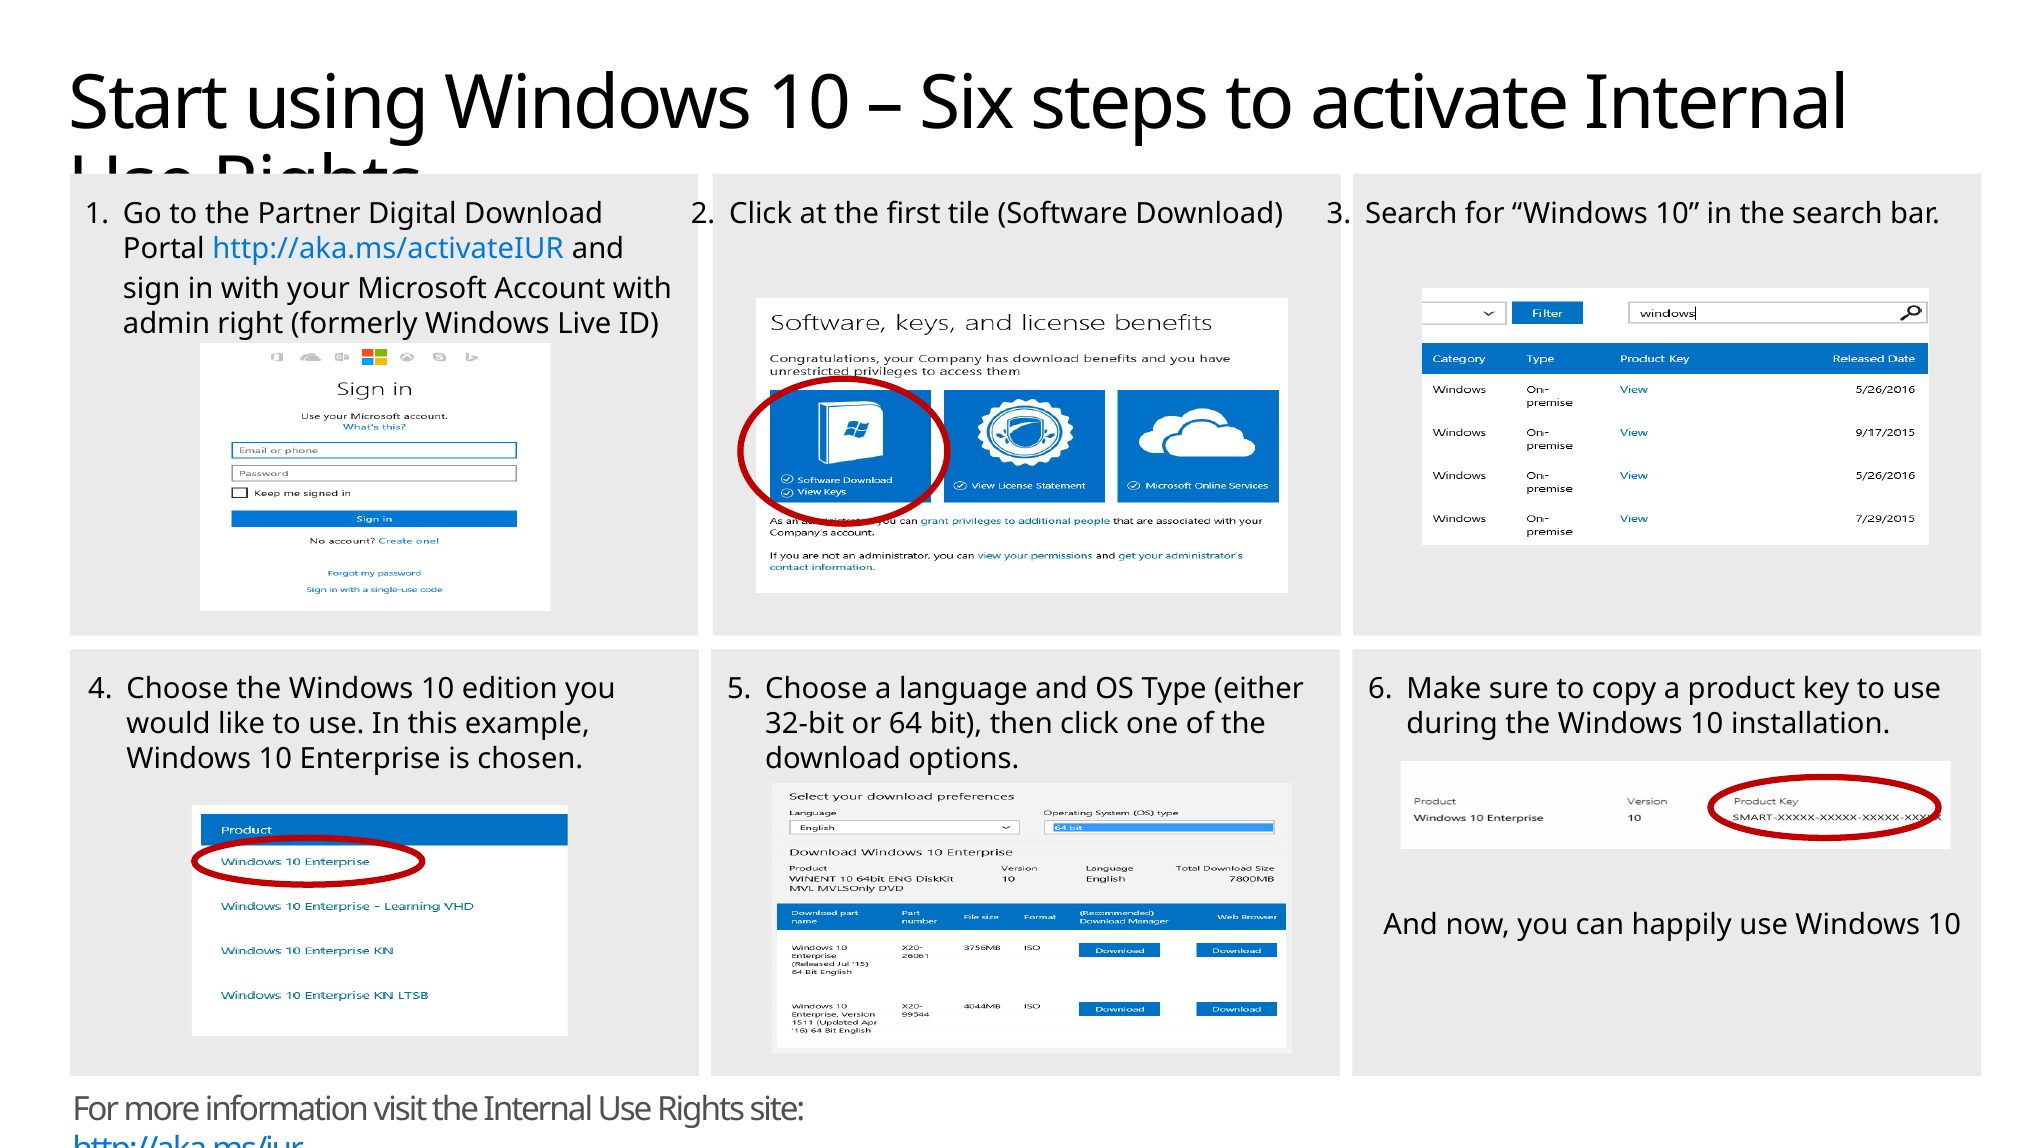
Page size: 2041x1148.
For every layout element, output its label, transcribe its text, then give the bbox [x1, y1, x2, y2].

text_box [69, 649, 1982, 1077]
text_box For more information visit the Internal Use Rights site: http://aka.ms/iur [57, 1079, 1039, 1148]
title Start using Windows 10 – Six steps to activate Internal Use Rights [45, 48, 1996, 199]
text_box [69, 173, 1996, 636]
